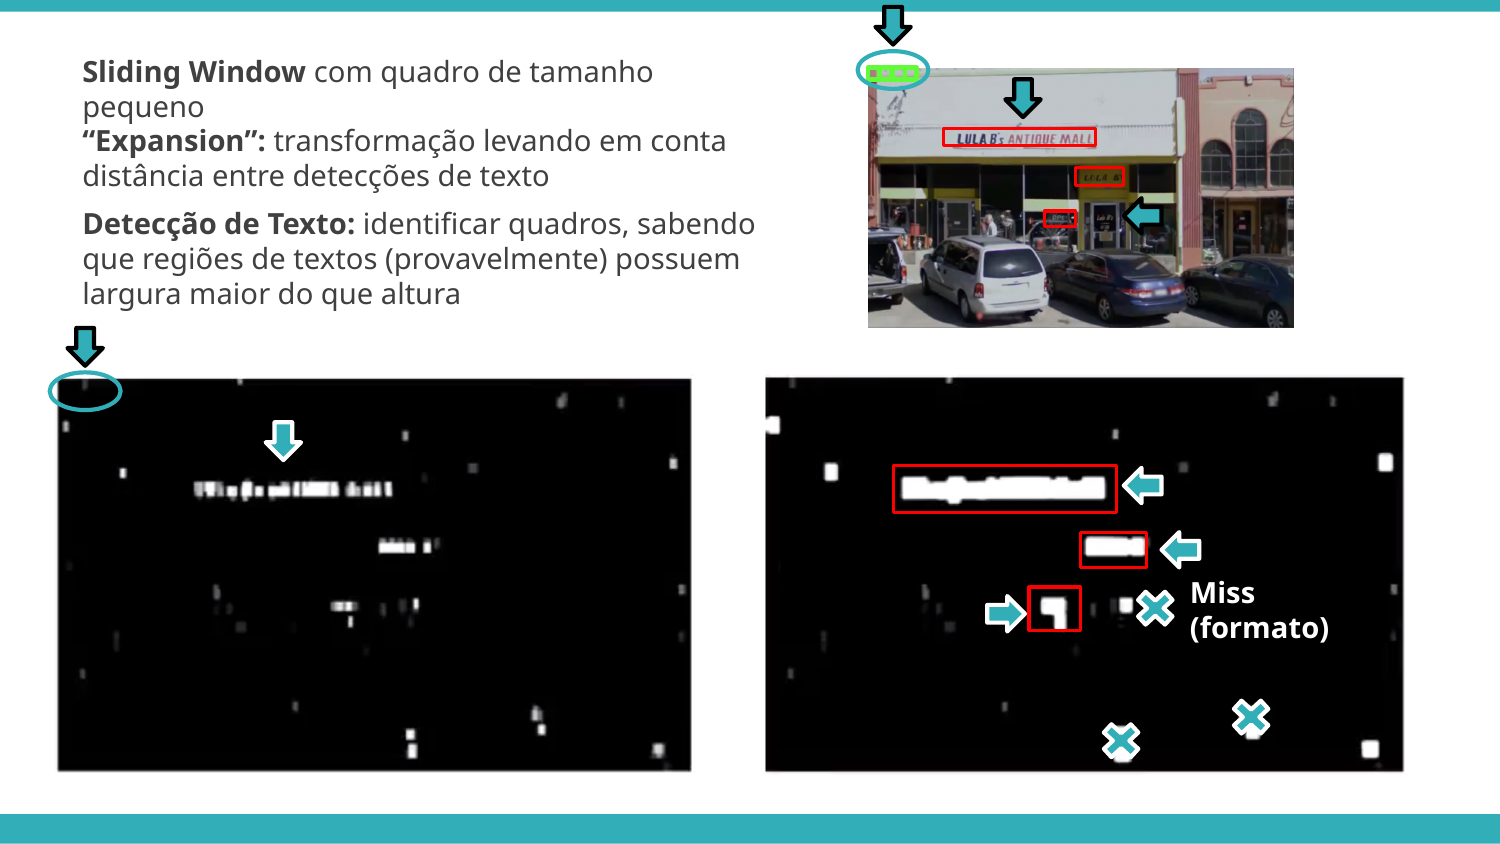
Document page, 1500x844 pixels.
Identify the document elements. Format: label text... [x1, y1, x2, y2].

text_box [873, 4, 913, 47]
text_box Sliding Window com quadro de tamanho pequeno [67, 52, 788, 121]
picture [761, 374, 1408, 776]
text_box Detecção de Texto: identificar quadros, sabendo que regiões de textos (provavelmente) possuem largura maior do que altura [67, 206, 788, 310]
picture [867, 67, 1294, 329]
text_box “Expansion”: transformação levando em conta distância entre detecções de texto [67, 121, 788, 193]
picture [52, 374, 696, 777]
text_box [855, 49, 930, 82]
text_box [65, 325, 105, 368]
